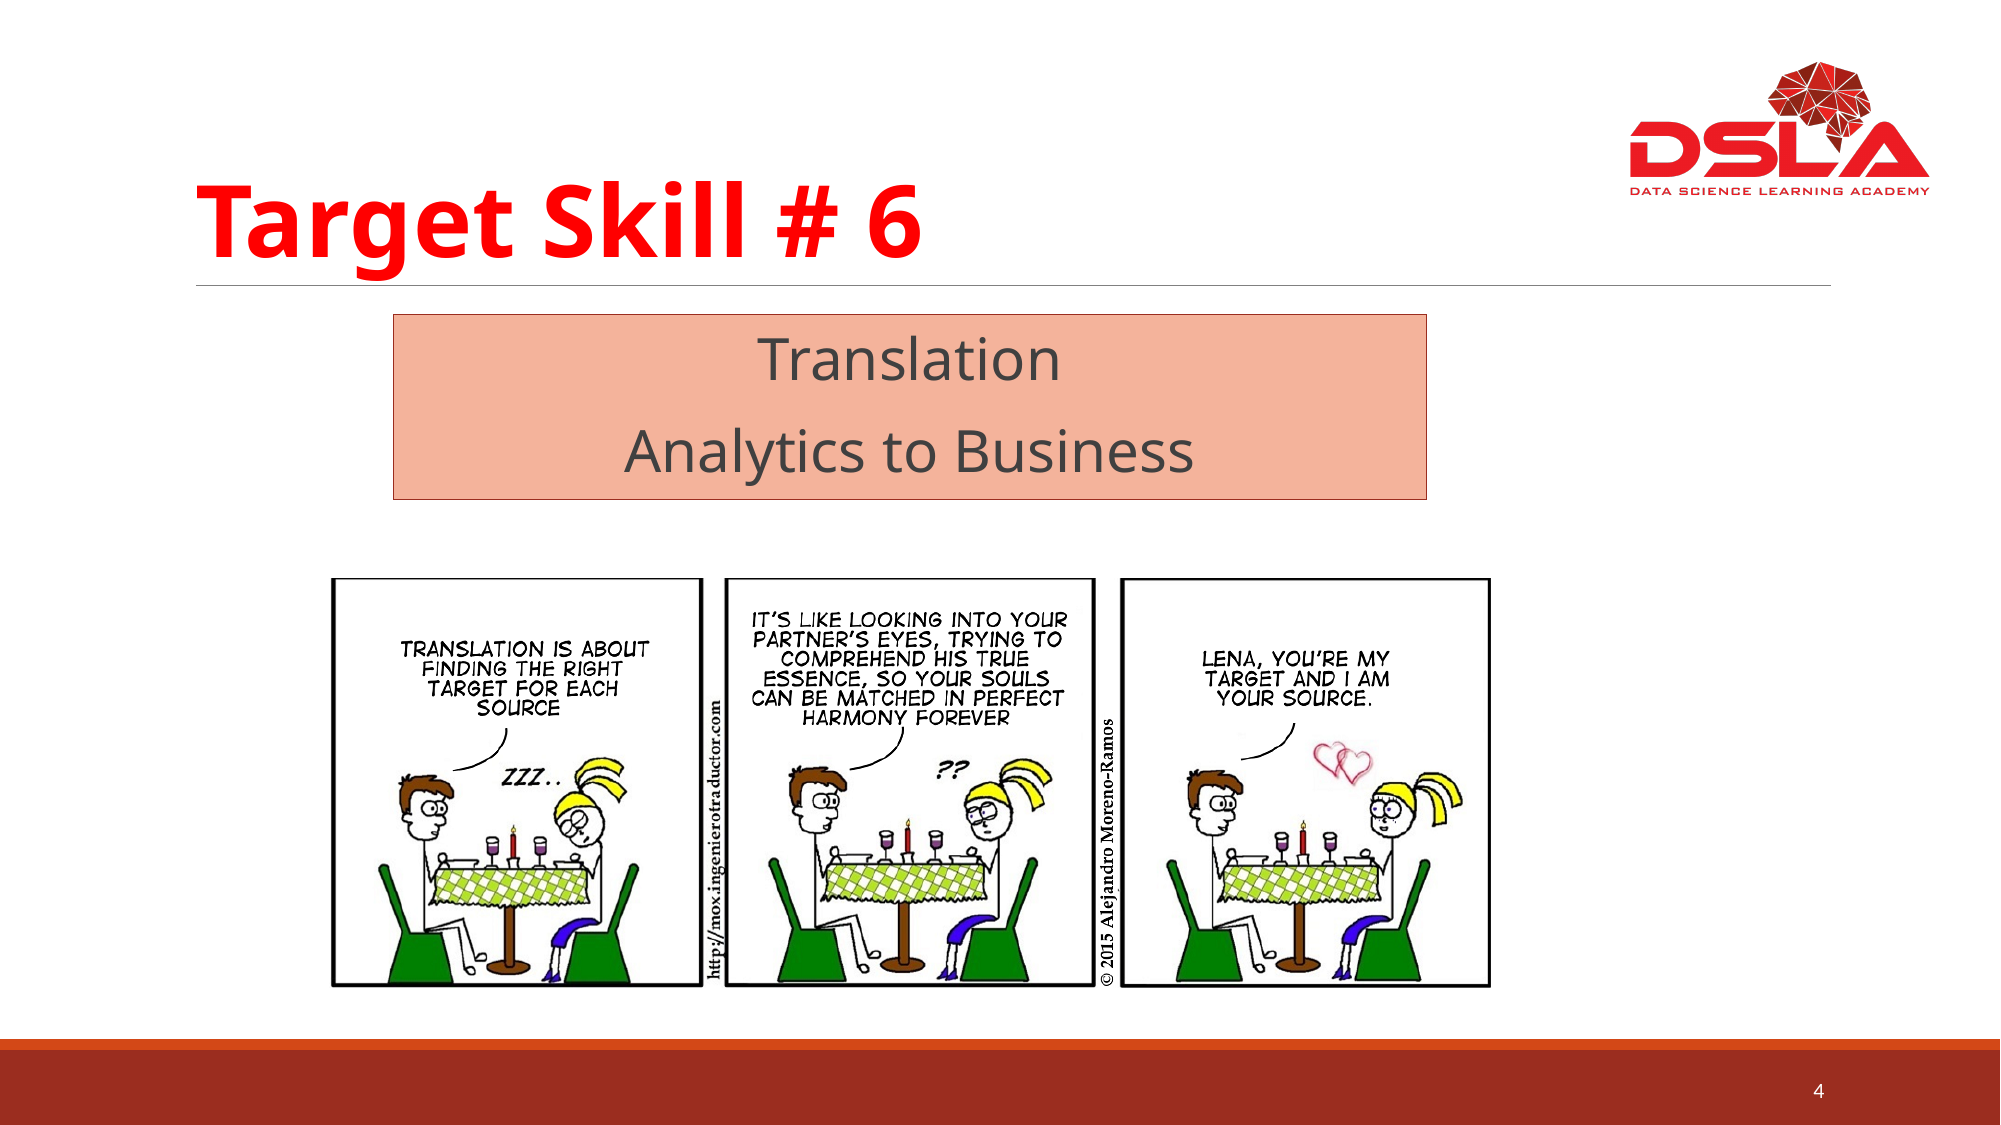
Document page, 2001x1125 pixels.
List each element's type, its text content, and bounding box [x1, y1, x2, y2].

picture [1605, 16, 1973, 242]
picture [329, 577, 1491, 989]
title Target Skill # 6 [180, 47, 1830, 285]
list Translation Analytics to Business [393, 314, 1427, 500]
slide_number 4 [1624, 1059, 1840, 1120]
